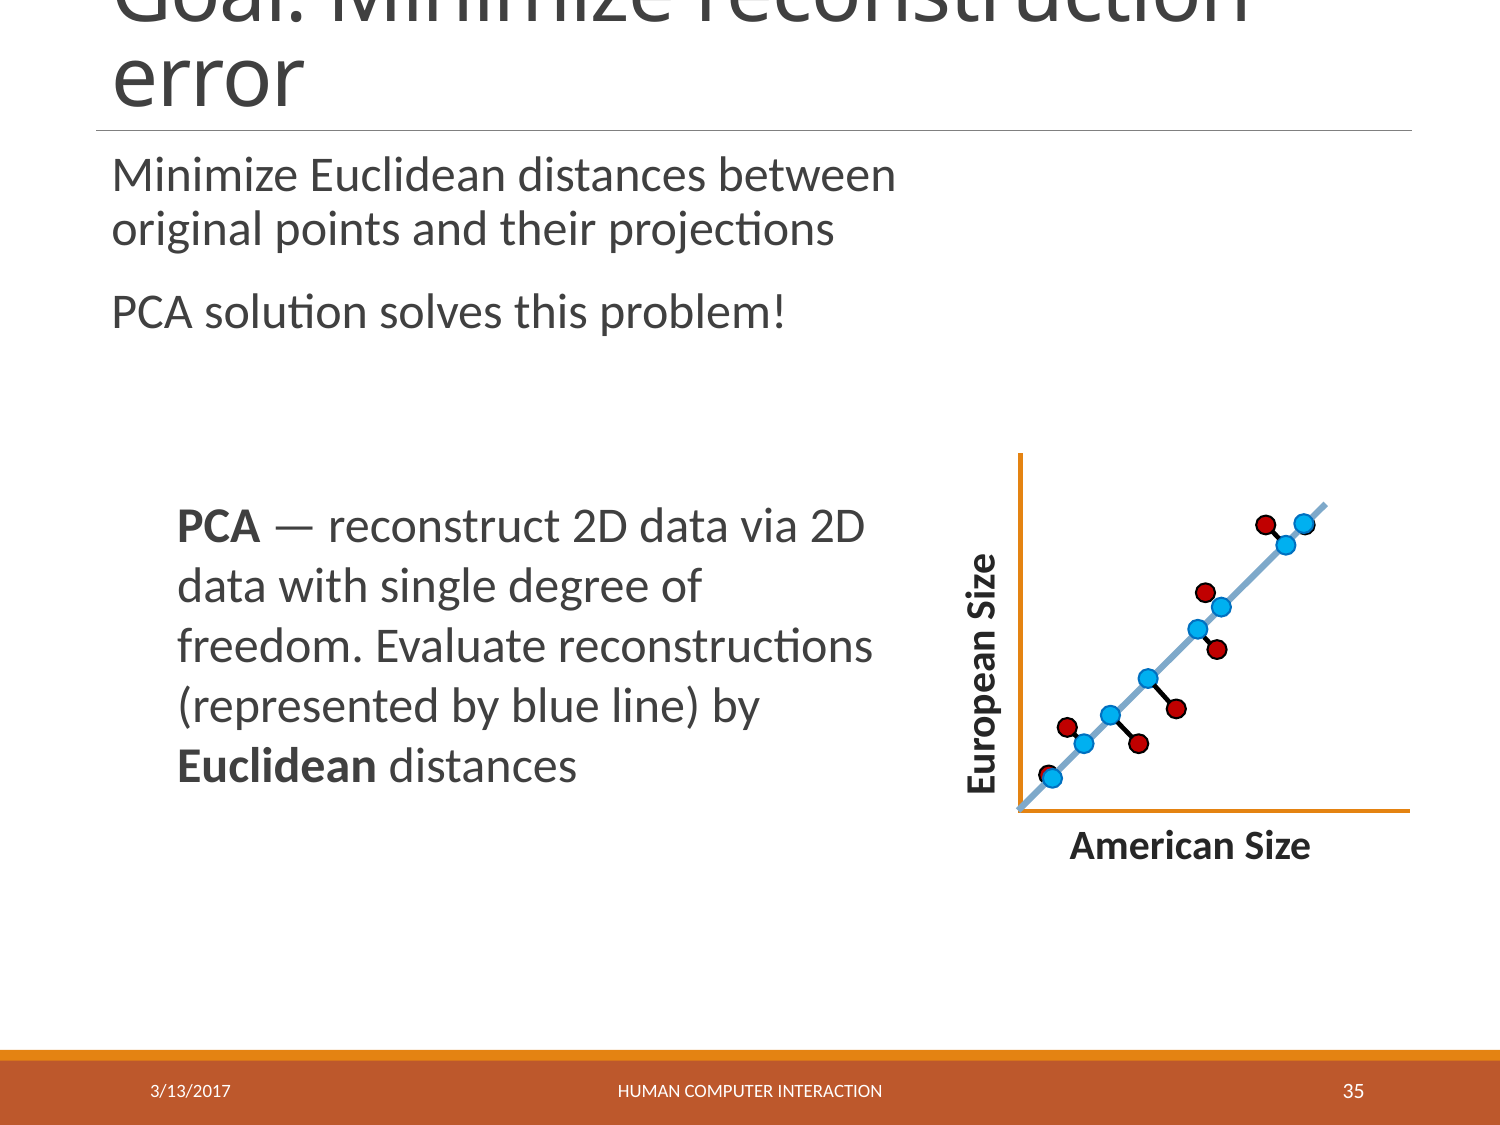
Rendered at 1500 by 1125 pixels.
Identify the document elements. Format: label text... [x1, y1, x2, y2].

title Goal: Minimize reconstruction error [96, 19, 1413, 131]
footer HUMAN COMPUTER INTERACTION [453, 1059, 1047, 1120]
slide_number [135, 1059, 440, 1120]
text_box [1017, 503, 1327, 811]
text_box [1116, 721, 1133, 738]
text_box PCA — reconstruct 2D data via 2D data with single degree of freedom. Evaluate reconstructions (represented by blue line) by Euclidean distances [162, 485, 913, 800]
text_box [1153, 684, 1170, 703]
list Minimize Euclidean distances between original points and their projections PCA solution solves this problem! [96, 140, 947, 1034]
slide_number 35 [1218, 1059, 1380, 1120]
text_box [1272, 531, 1280, 540]
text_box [944, 452, 1411, 877]
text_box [1203, 636, 1212, 645]
